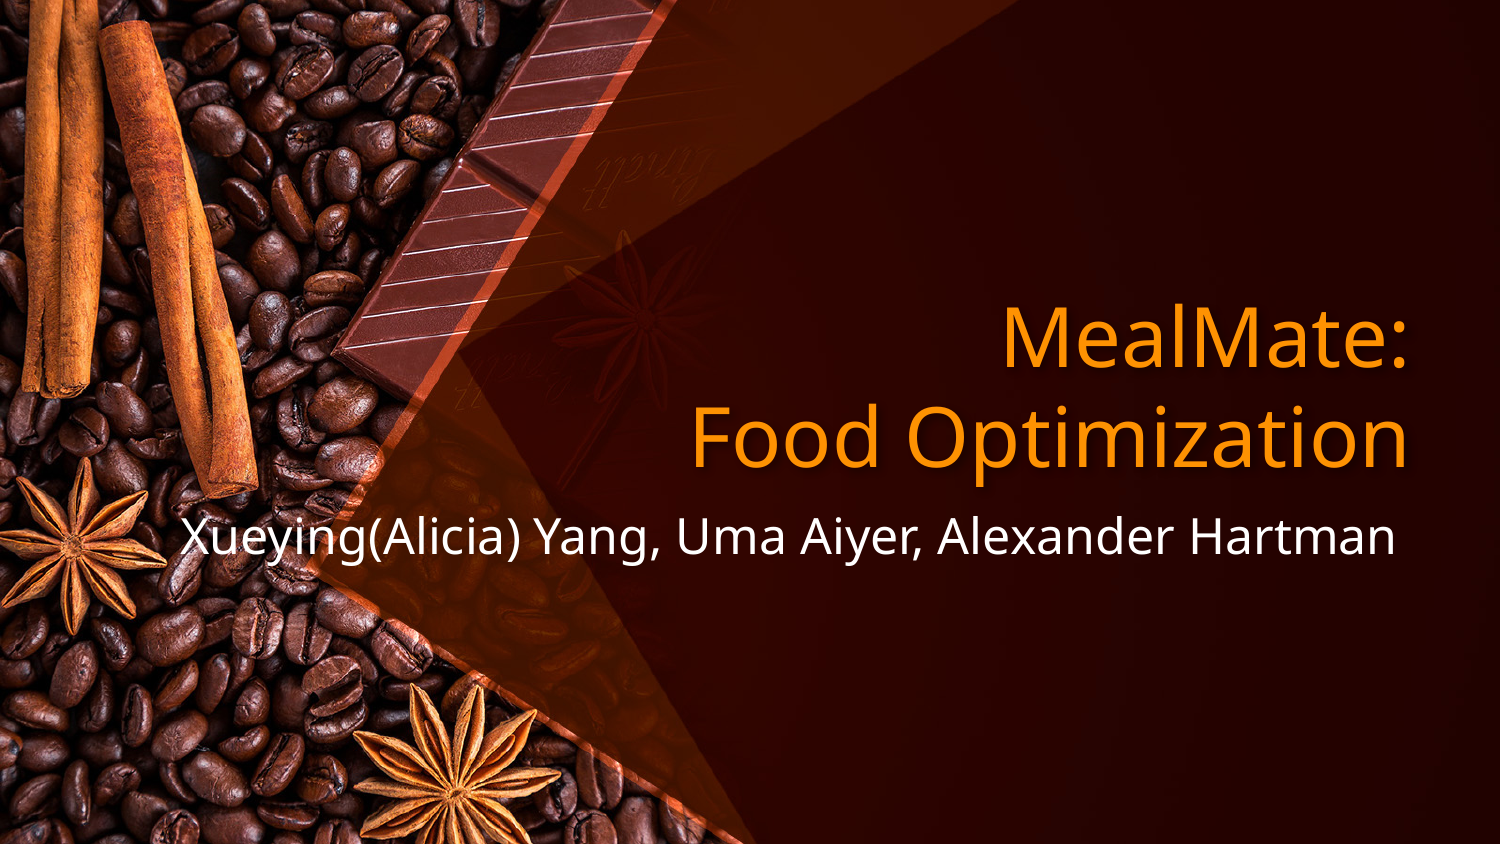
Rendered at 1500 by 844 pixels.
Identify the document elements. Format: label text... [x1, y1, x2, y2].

subtitle Xueying(Alicia) Yang, Uma Aiyer, Alexander Hartman [73, 497, 1427, 635]
picture [0, 0, 1500, 844]
title MealMate: Food Optimization [73, 271, 1427, 497]
